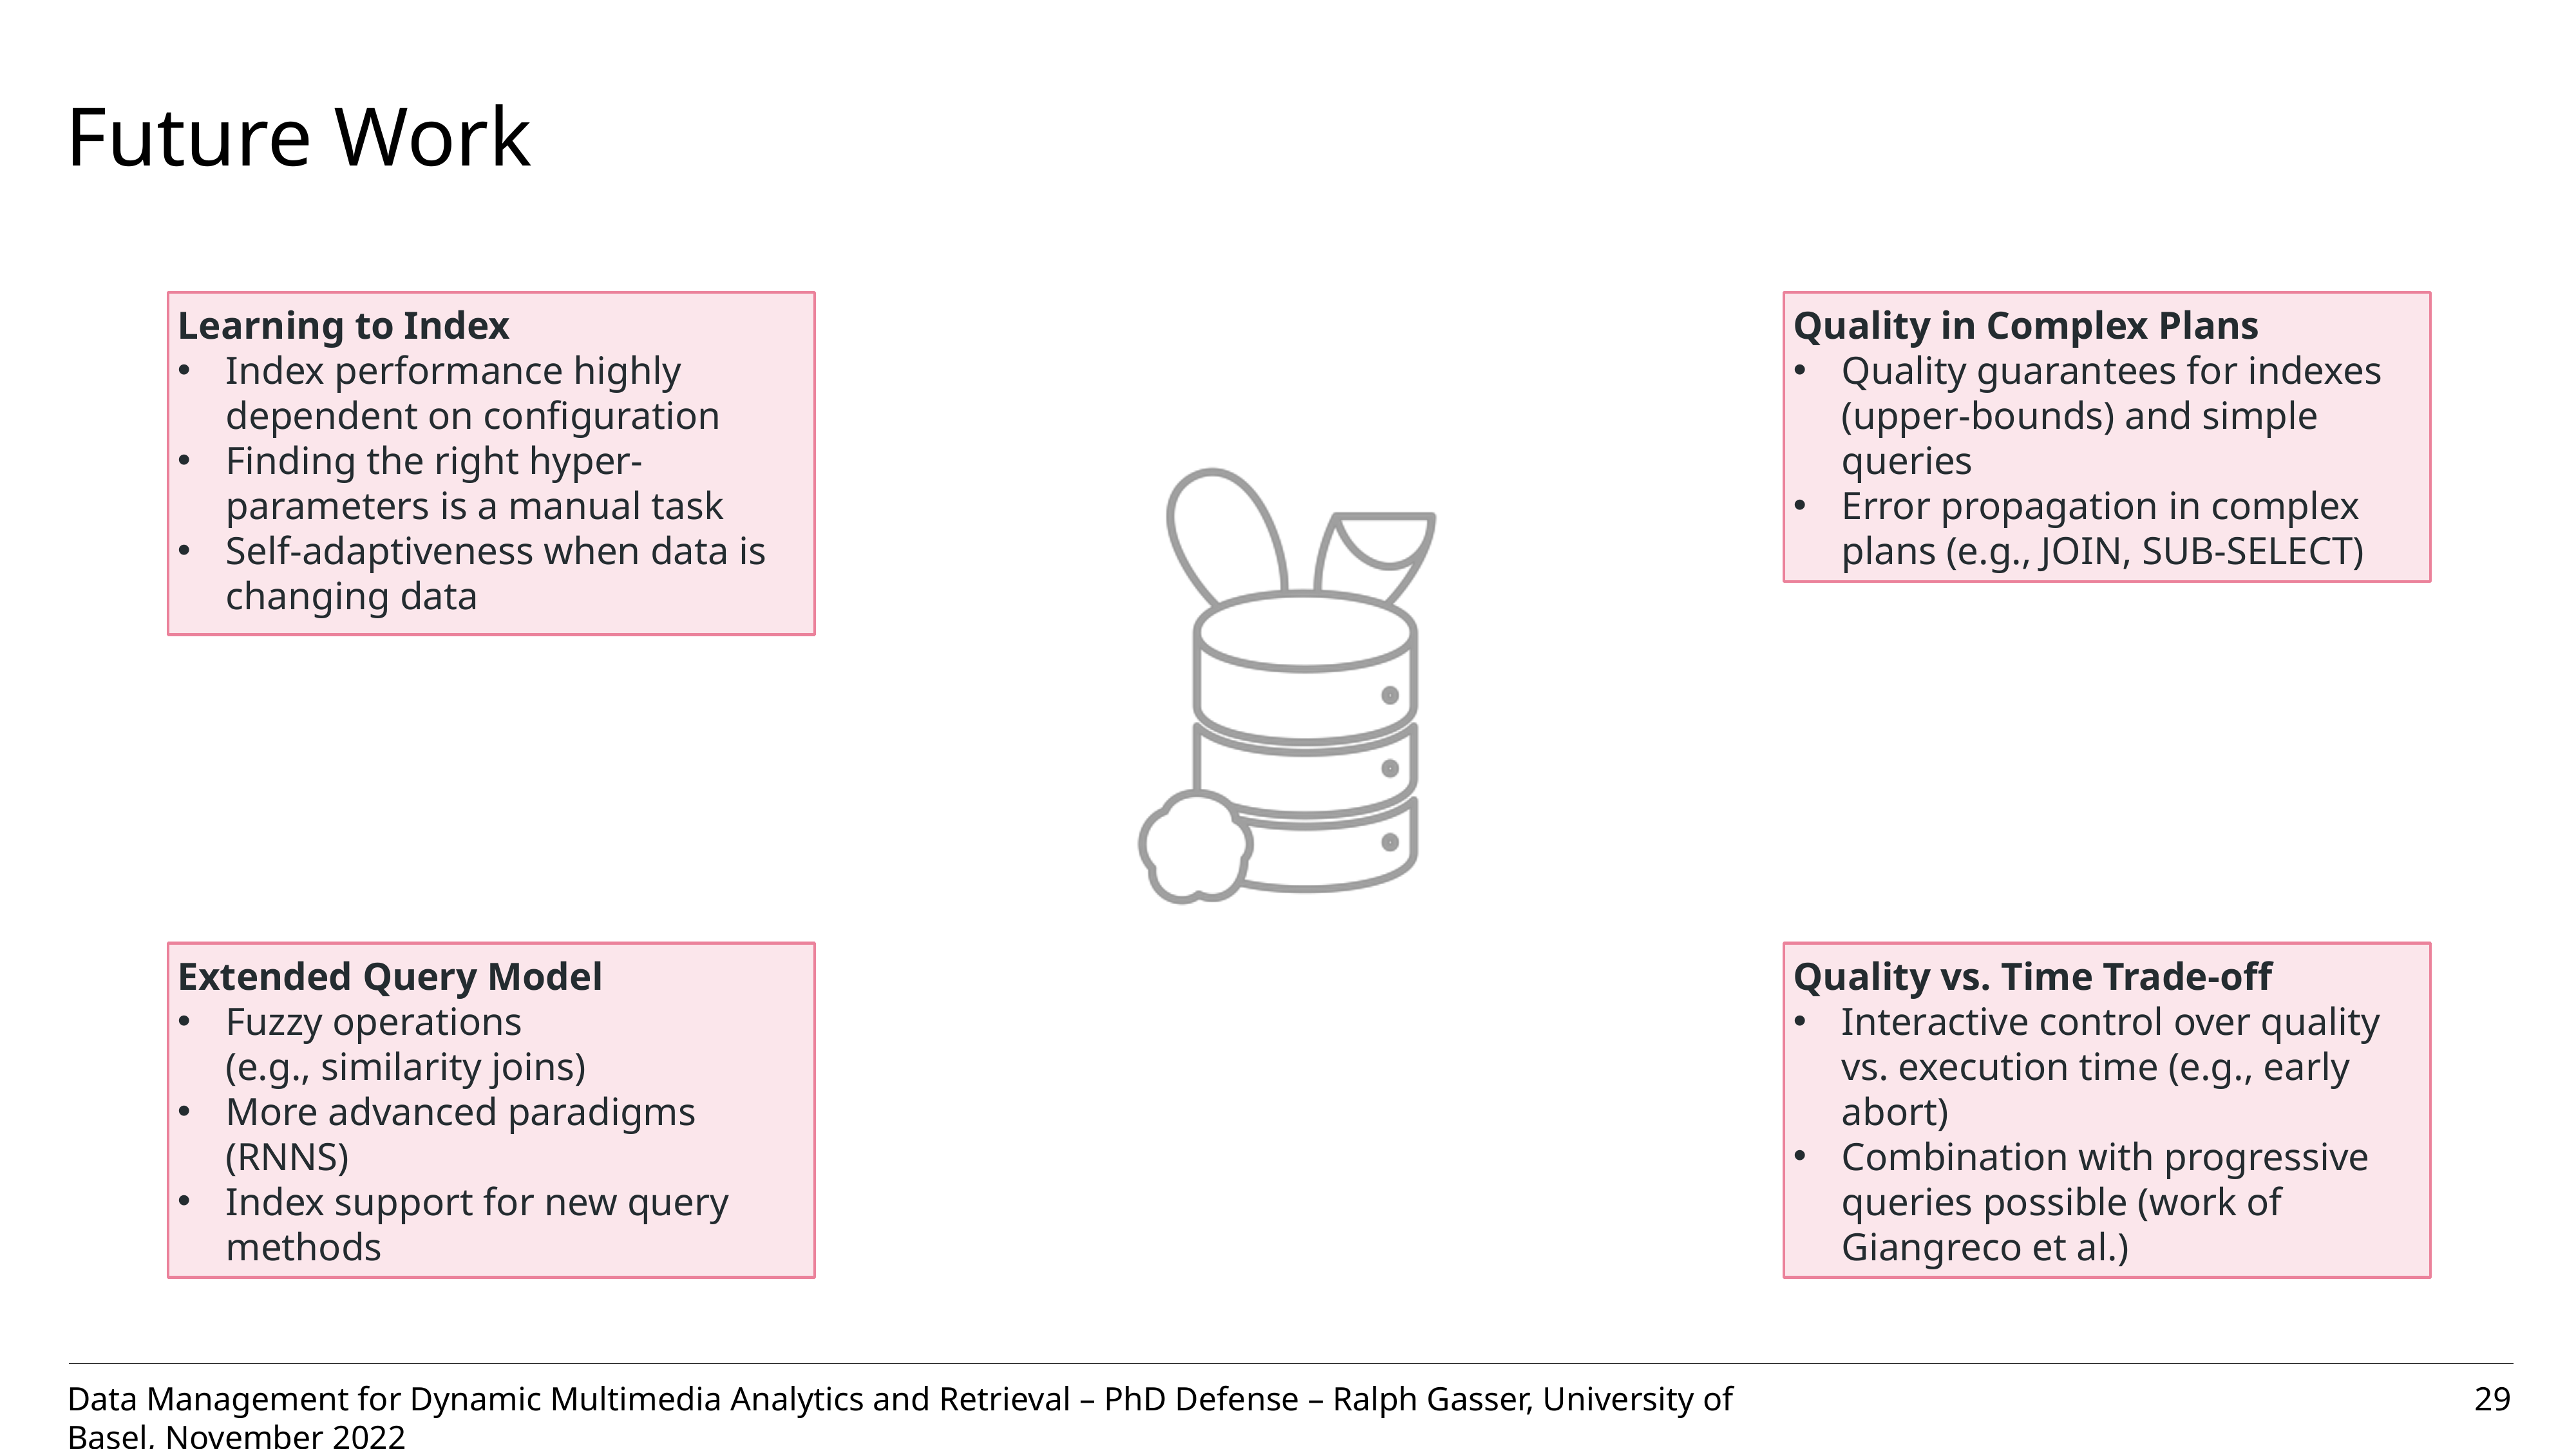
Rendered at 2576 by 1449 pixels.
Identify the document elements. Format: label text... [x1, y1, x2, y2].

text_box Learning to Index Index performance highly dependent on configuration Finding the right hyper-parameters is a manual task Self-adaptiveness when data is changing data [167, 292, 815, 635]
text_box Quality vs. Time Trade-off Interactive control over quality vs. execution time (e.g., early abort) Combination with progressive queries possible (work of Giangreco et al.) [1783, 943, 2430, 1278]
title Future Work [65, 85, 2511, 322]
text_box Extended Query Model Fuzzy operations (e.g., similarity joins) More advanced paradigms (RNNS) Index support for new query methods [167, 943, 815, 1278]
slide_number 29 [2343, 1378, 2512, 1418]
text_box Quality in Complex Plans Quality guarantees for indexes (upper-bounds) and simple queries Error propagation in complex plans (e.g., JOIN, SUB-SELECT) [1783, 292, 2430, 582]
picture [872, 327, 1704, 1047]
